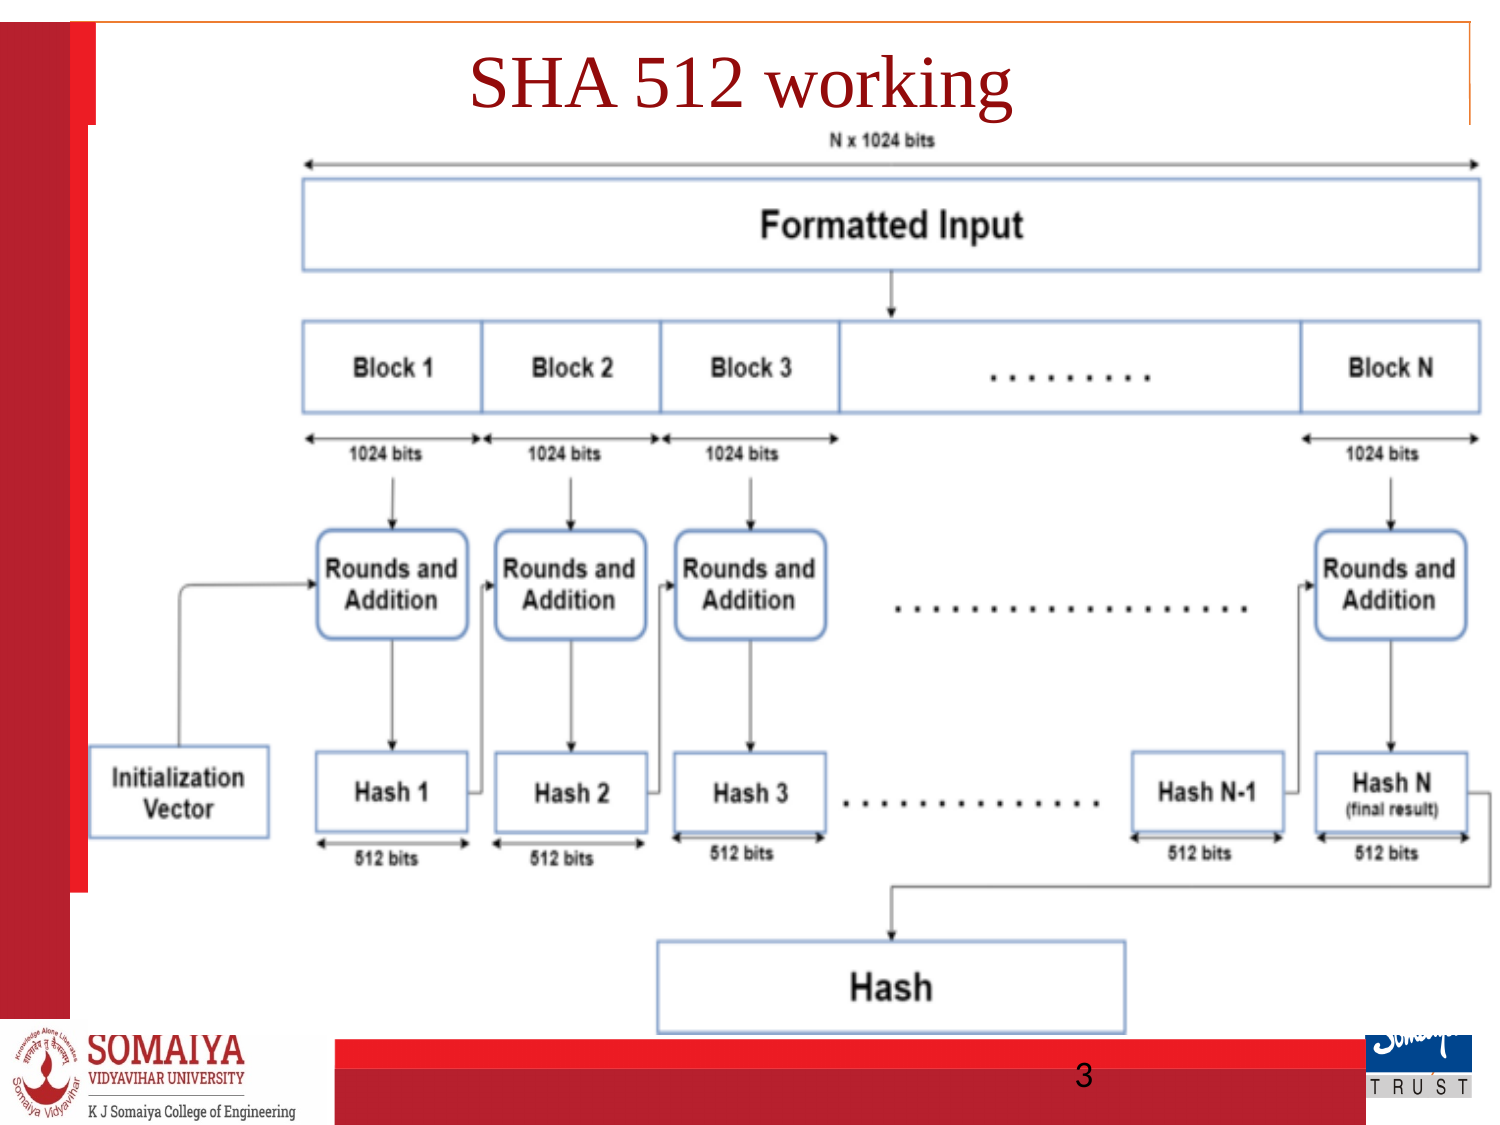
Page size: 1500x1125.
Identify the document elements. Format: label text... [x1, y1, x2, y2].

slide_number ‹#› [1059, 1045, 1397, 1103]
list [88, 125, 1500, 1036]
picture [0, 22, 327, 1125]
picture [1365, 1036, 1472, 1098]
picture [335, 1040, 1365, 1125]
title SHA 512 working [134, 35, 1349, 123]
